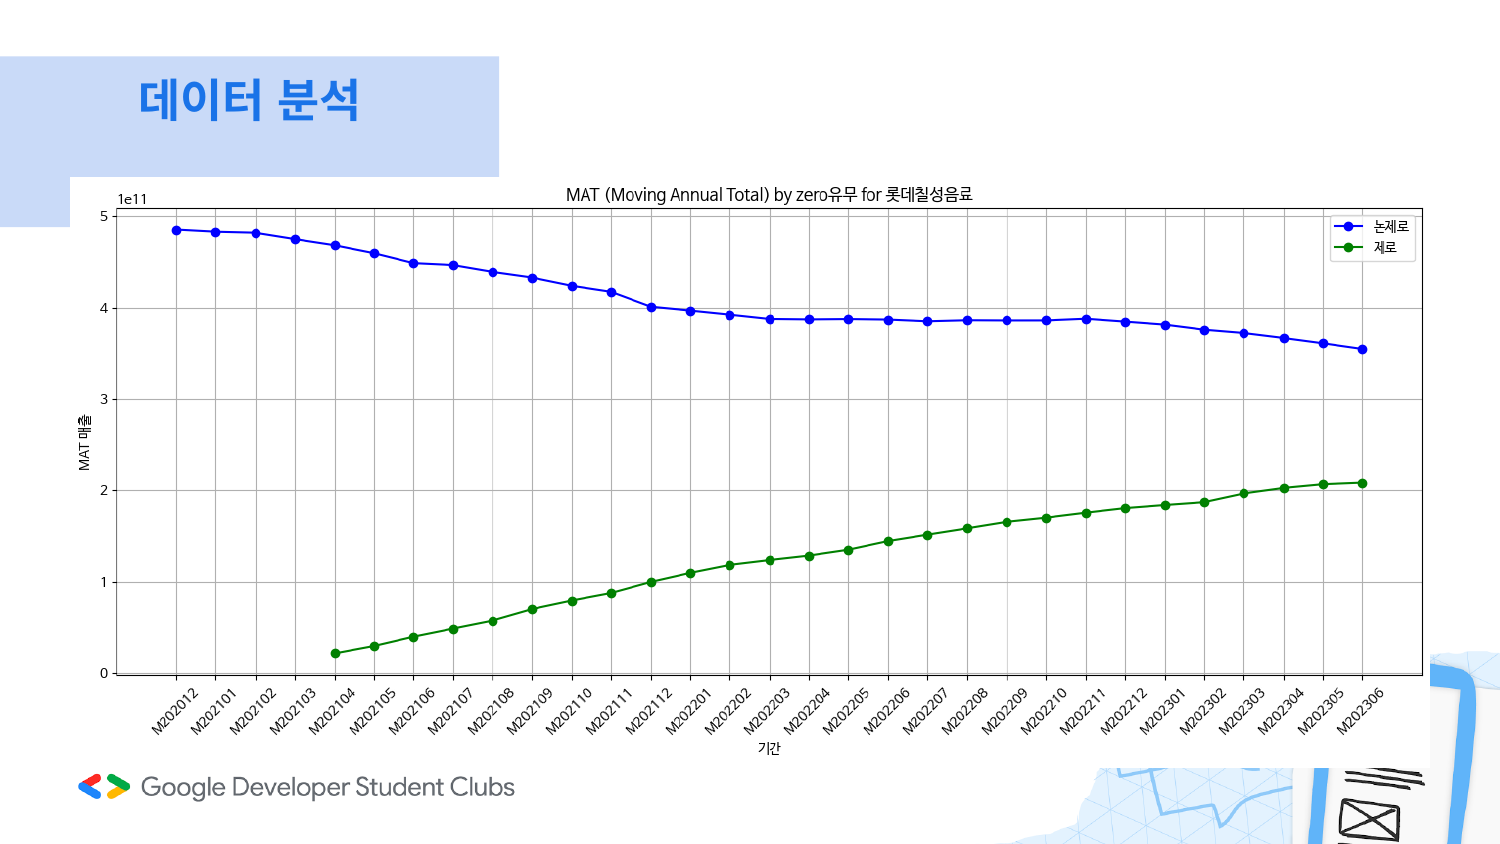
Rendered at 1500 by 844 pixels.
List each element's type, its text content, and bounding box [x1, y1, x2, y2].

picture [0, 0, 1500, 844]
title 데이터 분석 [0, 56, 500, 228]
